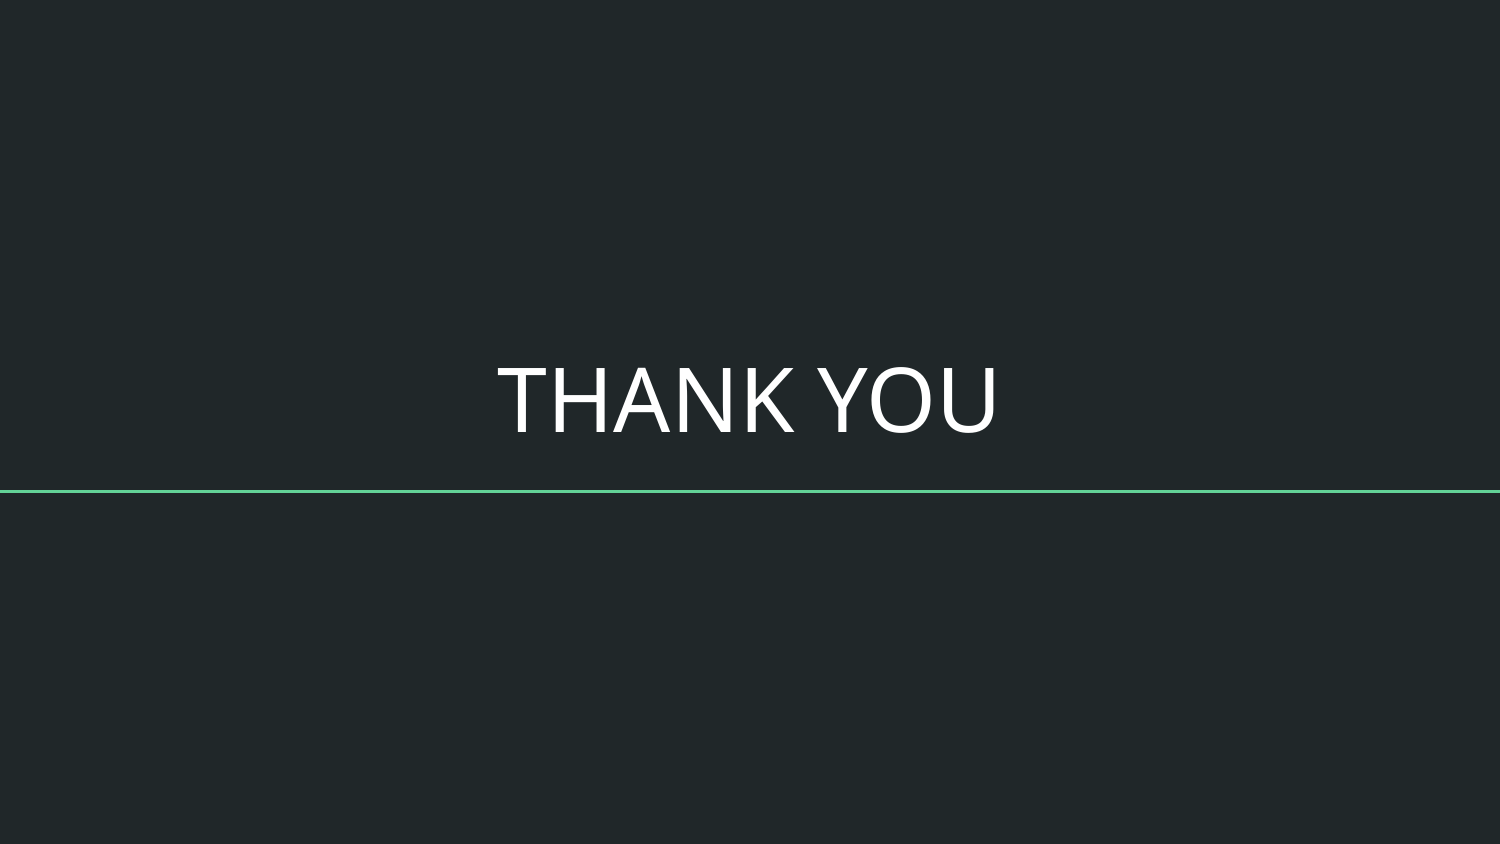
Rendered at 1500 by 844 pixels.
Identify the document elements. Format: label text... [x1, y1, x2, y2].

title THANK YOU [83, 337, 1417, 466]
